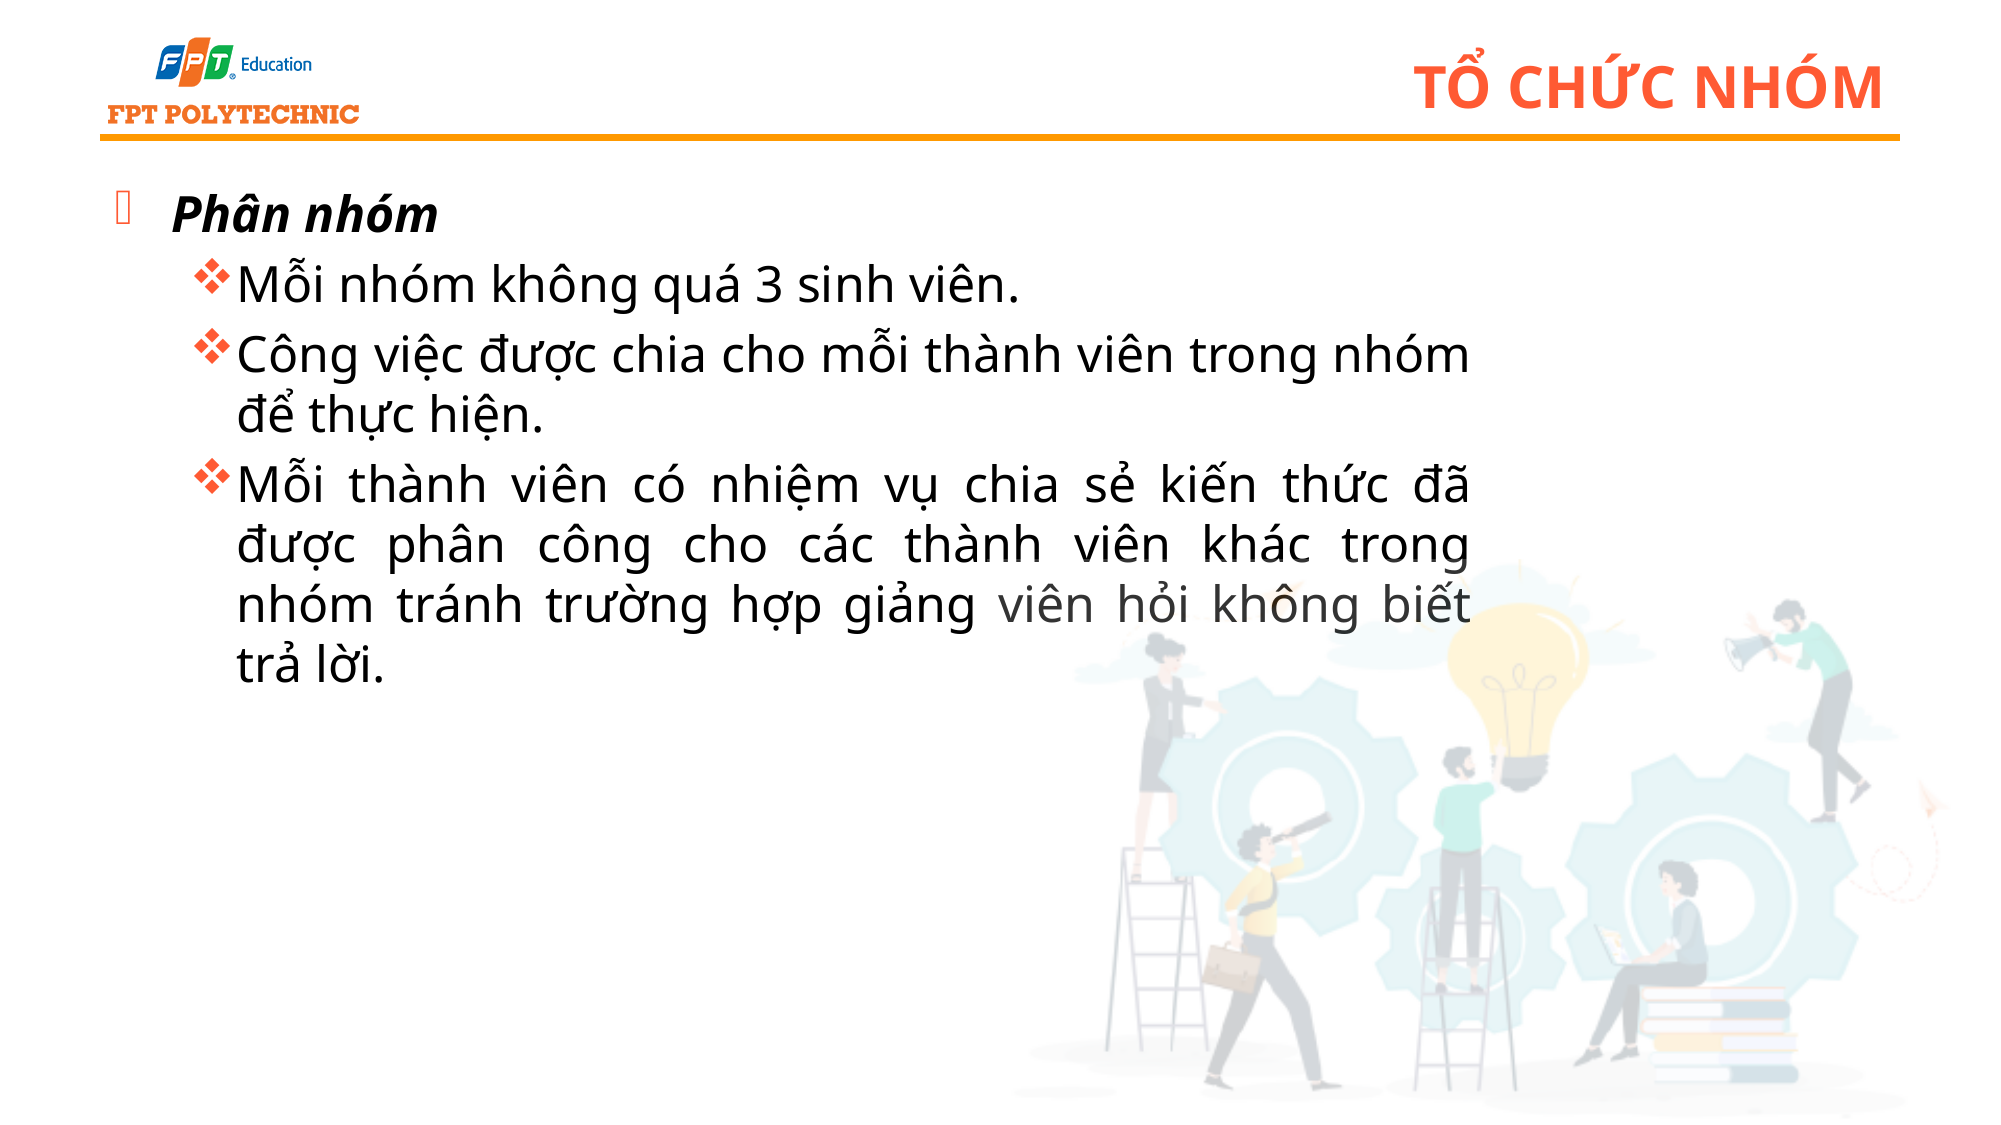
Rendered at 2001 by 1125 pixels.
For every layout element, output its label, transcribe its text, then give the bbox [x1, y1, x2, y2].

picture [99, 135, 367, 143]
picture [99, 25, 367, 134]
list Phân nhóm Mỗi nhóm không quá 3 sinh viên. Công việc được chia cho mỗi thành viên trong nhóm để thực hiện. Mỗi thành viên có nhiệm vụ chia sẻ kiến thức đã được phân công cho các thành viên khác trong nhóm tránh trường hợp giảng viên hỏi không biết trả lời. [99, 174, 1488, 1038]
picture [987, 559, 1988, 1125]
title Tổ chức nhóm [366, 45, 1900, 125]
